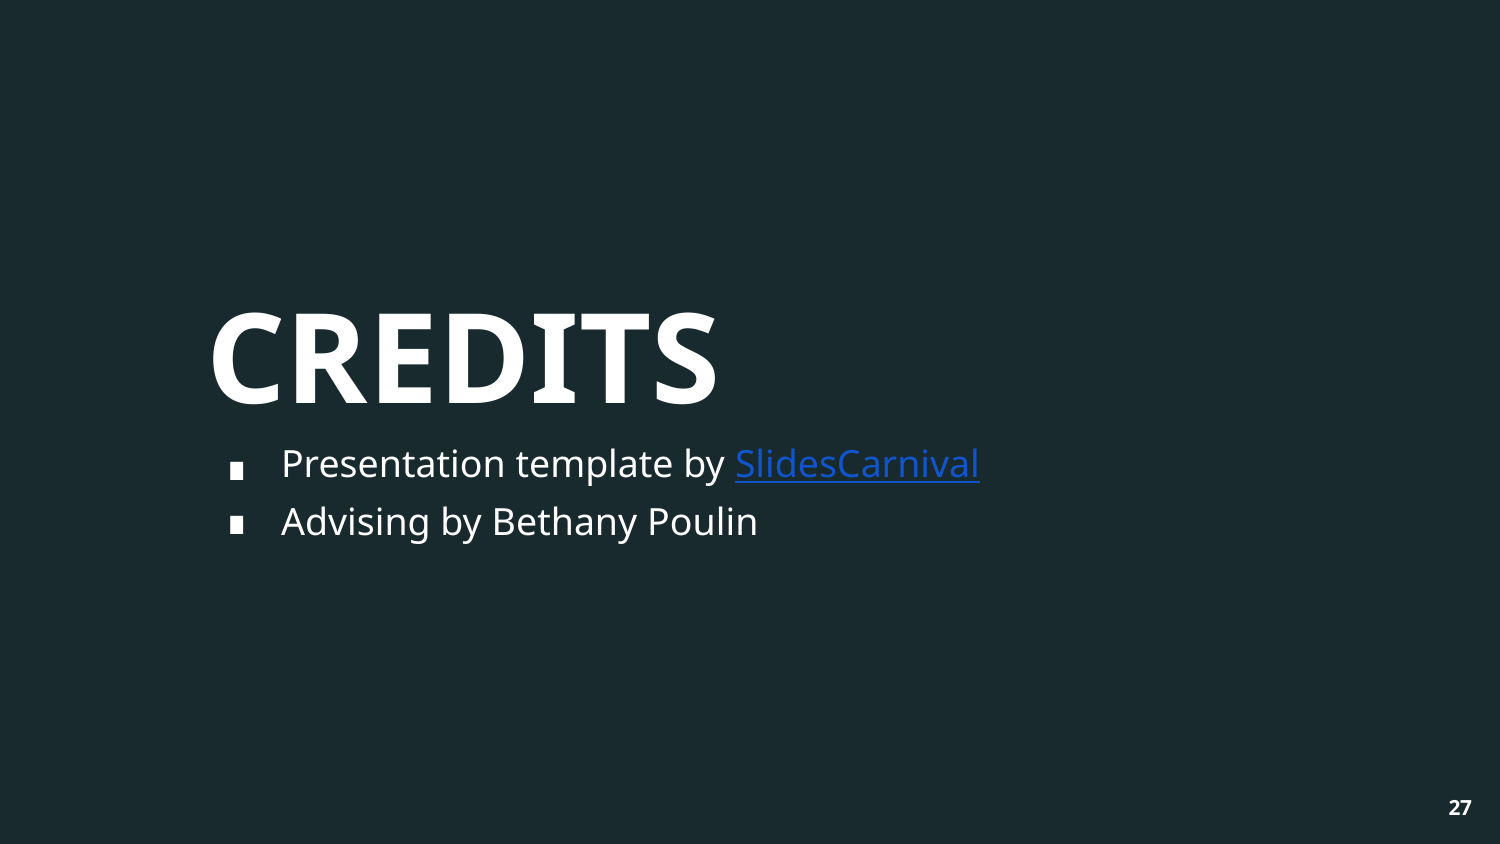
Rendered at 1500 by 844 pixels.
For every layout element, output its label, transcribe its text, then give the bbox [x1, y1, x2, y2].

slide_number 27 [1397, 779, 1487, 844]
list Presentation template by SlidesCarnival Advising by Bethany Poulin [190, 417, 1310, 677]
title CREDITS [190, 263, 1310, 417]
